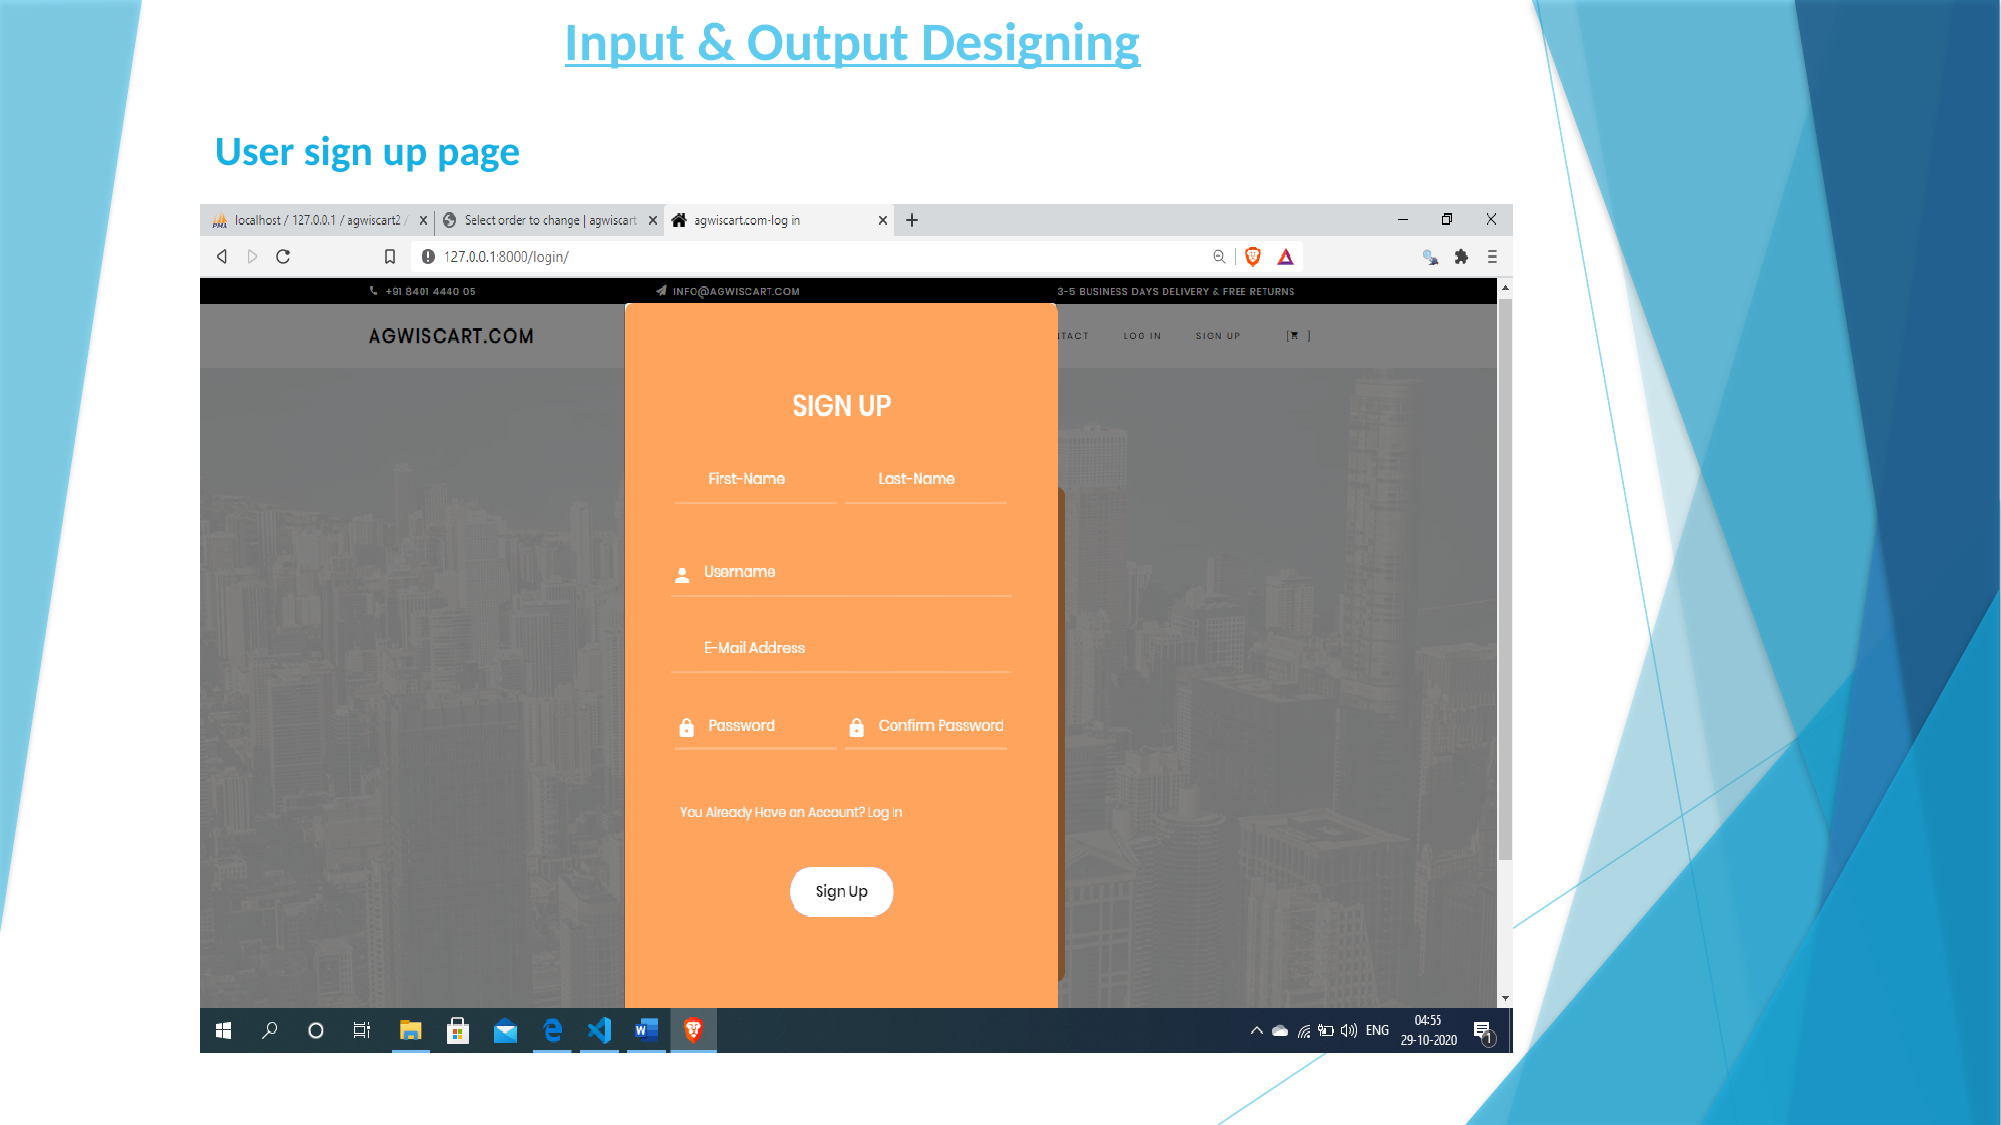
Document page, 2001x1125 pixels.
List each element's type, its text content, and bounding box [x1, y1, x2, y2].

text_box User sign up page [199, 112, 1122, 181]
title Input & Output Designing [464, 0, 1242, 144]
picture [199, 204, 1514, 1053]
